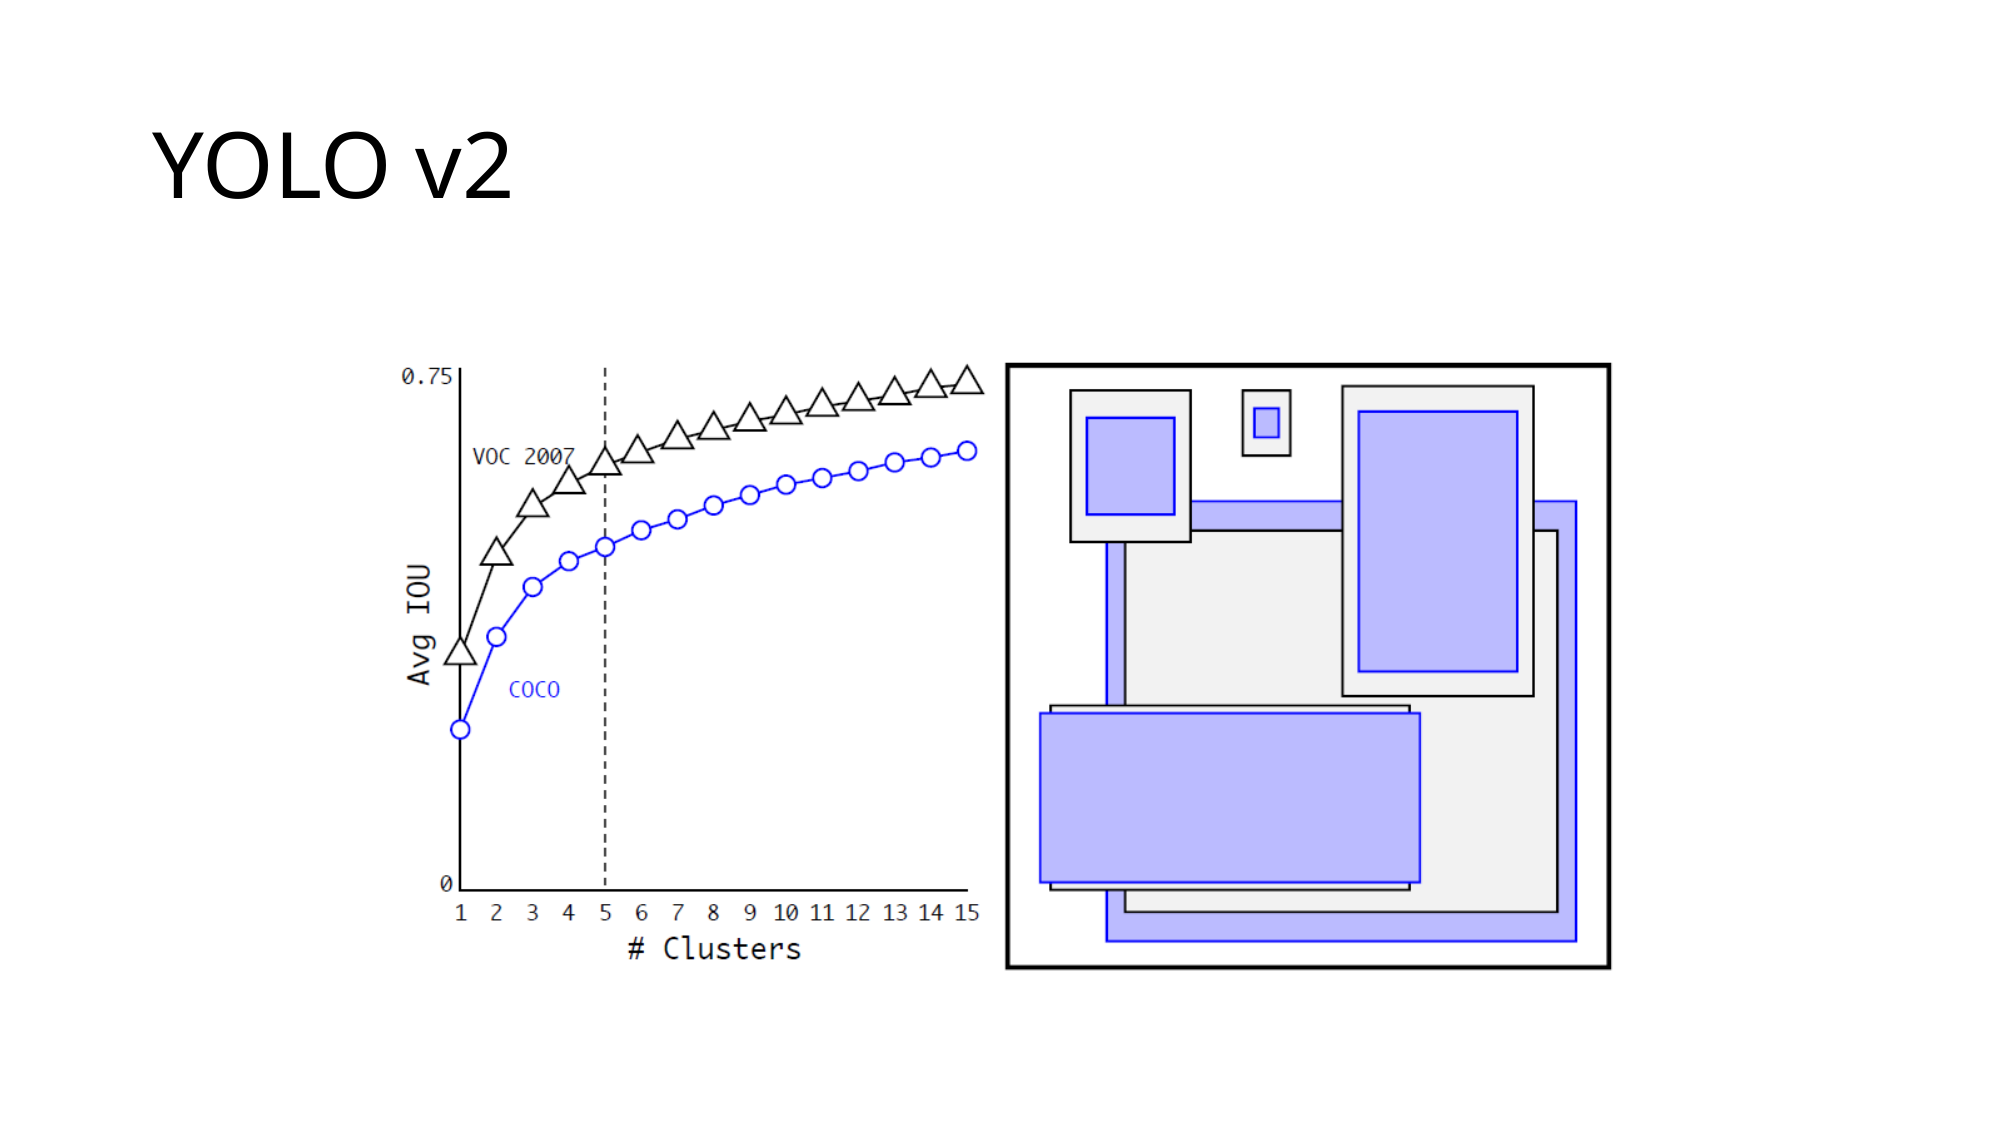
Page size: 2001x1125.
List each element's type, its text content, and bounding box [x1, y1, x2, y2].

picture [365, 299, 1635, 997]
title YOLO v2 [137, 59, 1863, 278]
